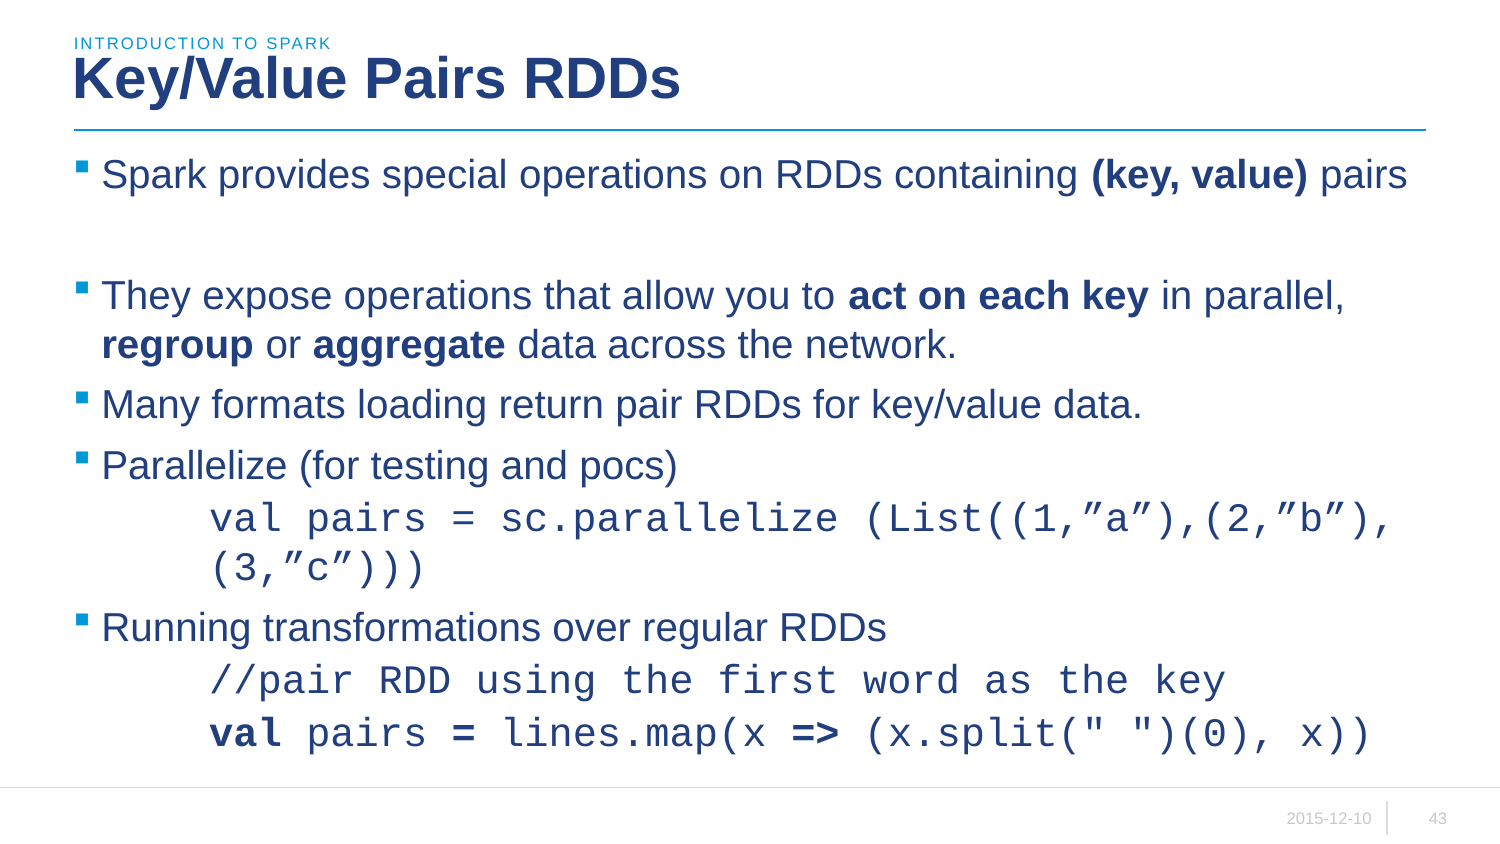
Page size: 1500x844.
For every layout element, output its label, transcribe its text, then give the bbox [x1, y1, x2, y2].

list Introduction to spark [73, 32, 1172, 53]
title Key/Value Pairs RDDs [72, 75, 1171, 116]
list Spark provides special operations on RDDs containing (key, value) pairs They expose operations that allow you to act on each key in parallel, regroup or aggregate data across the network. Many formats loading return pair RDDs for key/value data. Parallelize (for testing and pocs) val pairs = sc.parallelize (List((1,”a”),(2,”b”),(3,”c”))) Running transformations over regular RDDs //pair RDD using the first word as the key val pairs = lines.map(x => (x.split(" ")(0), x)) [72, 147, 1468, 757]
